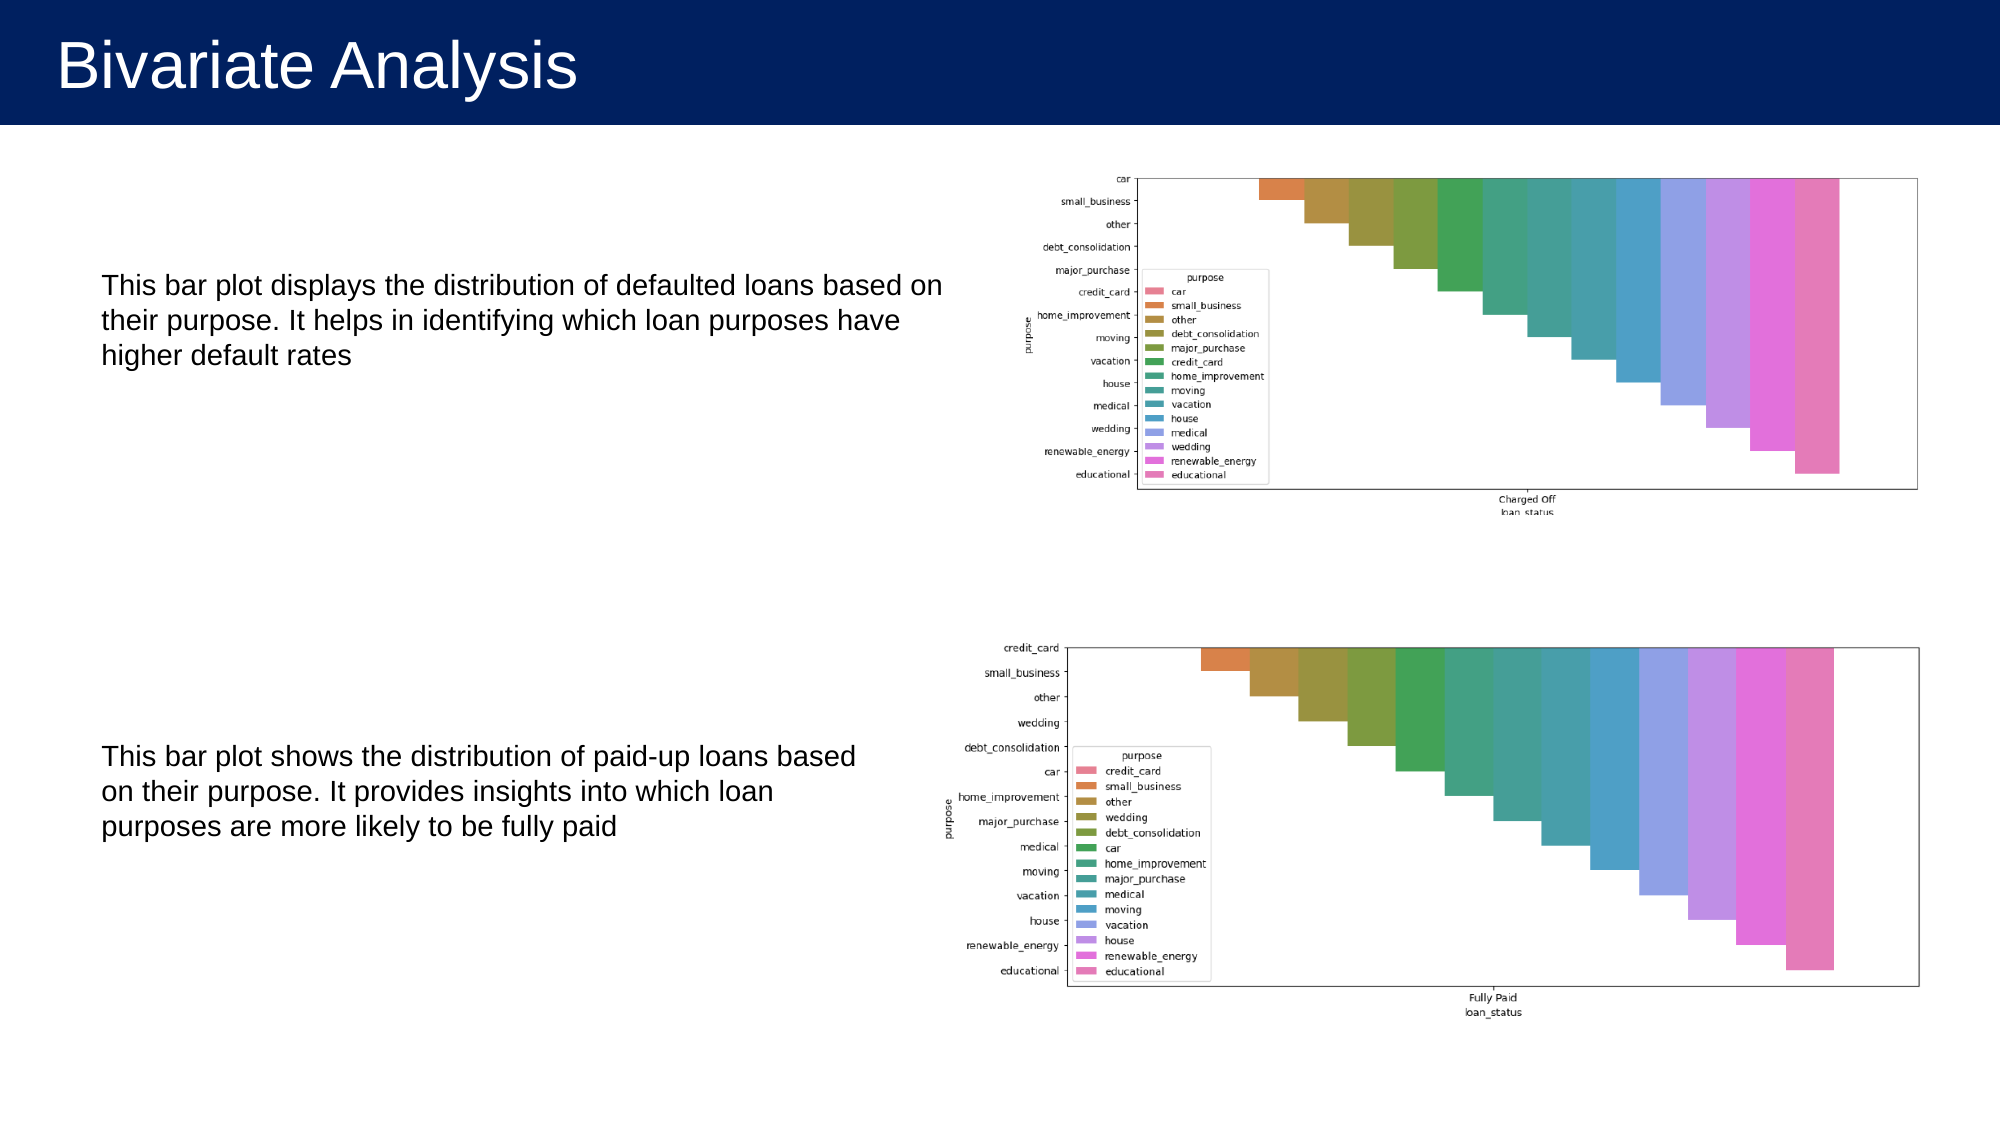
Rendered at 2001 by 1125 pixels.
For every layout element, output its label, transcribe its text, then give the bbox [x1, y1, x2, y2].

picture [1014, 166, 1947, 515]
text_box This bar plot displays the distribution of defaulted loans based on their purpose. It helps in identifying which loan purposes have higher default rates [86, 259, 986, 379]
picture [934, 634, 1947, 1022]
text_box Bivariate Analysis [56, 21, 804, 182]
text_box This bar plot shows the distribution of paid-up loans based on their purpose. It provides insights into which loan purposes are more likely to be fully paid [86, 729, 900, 850]
text_box [0, 0, 2000, 125]
